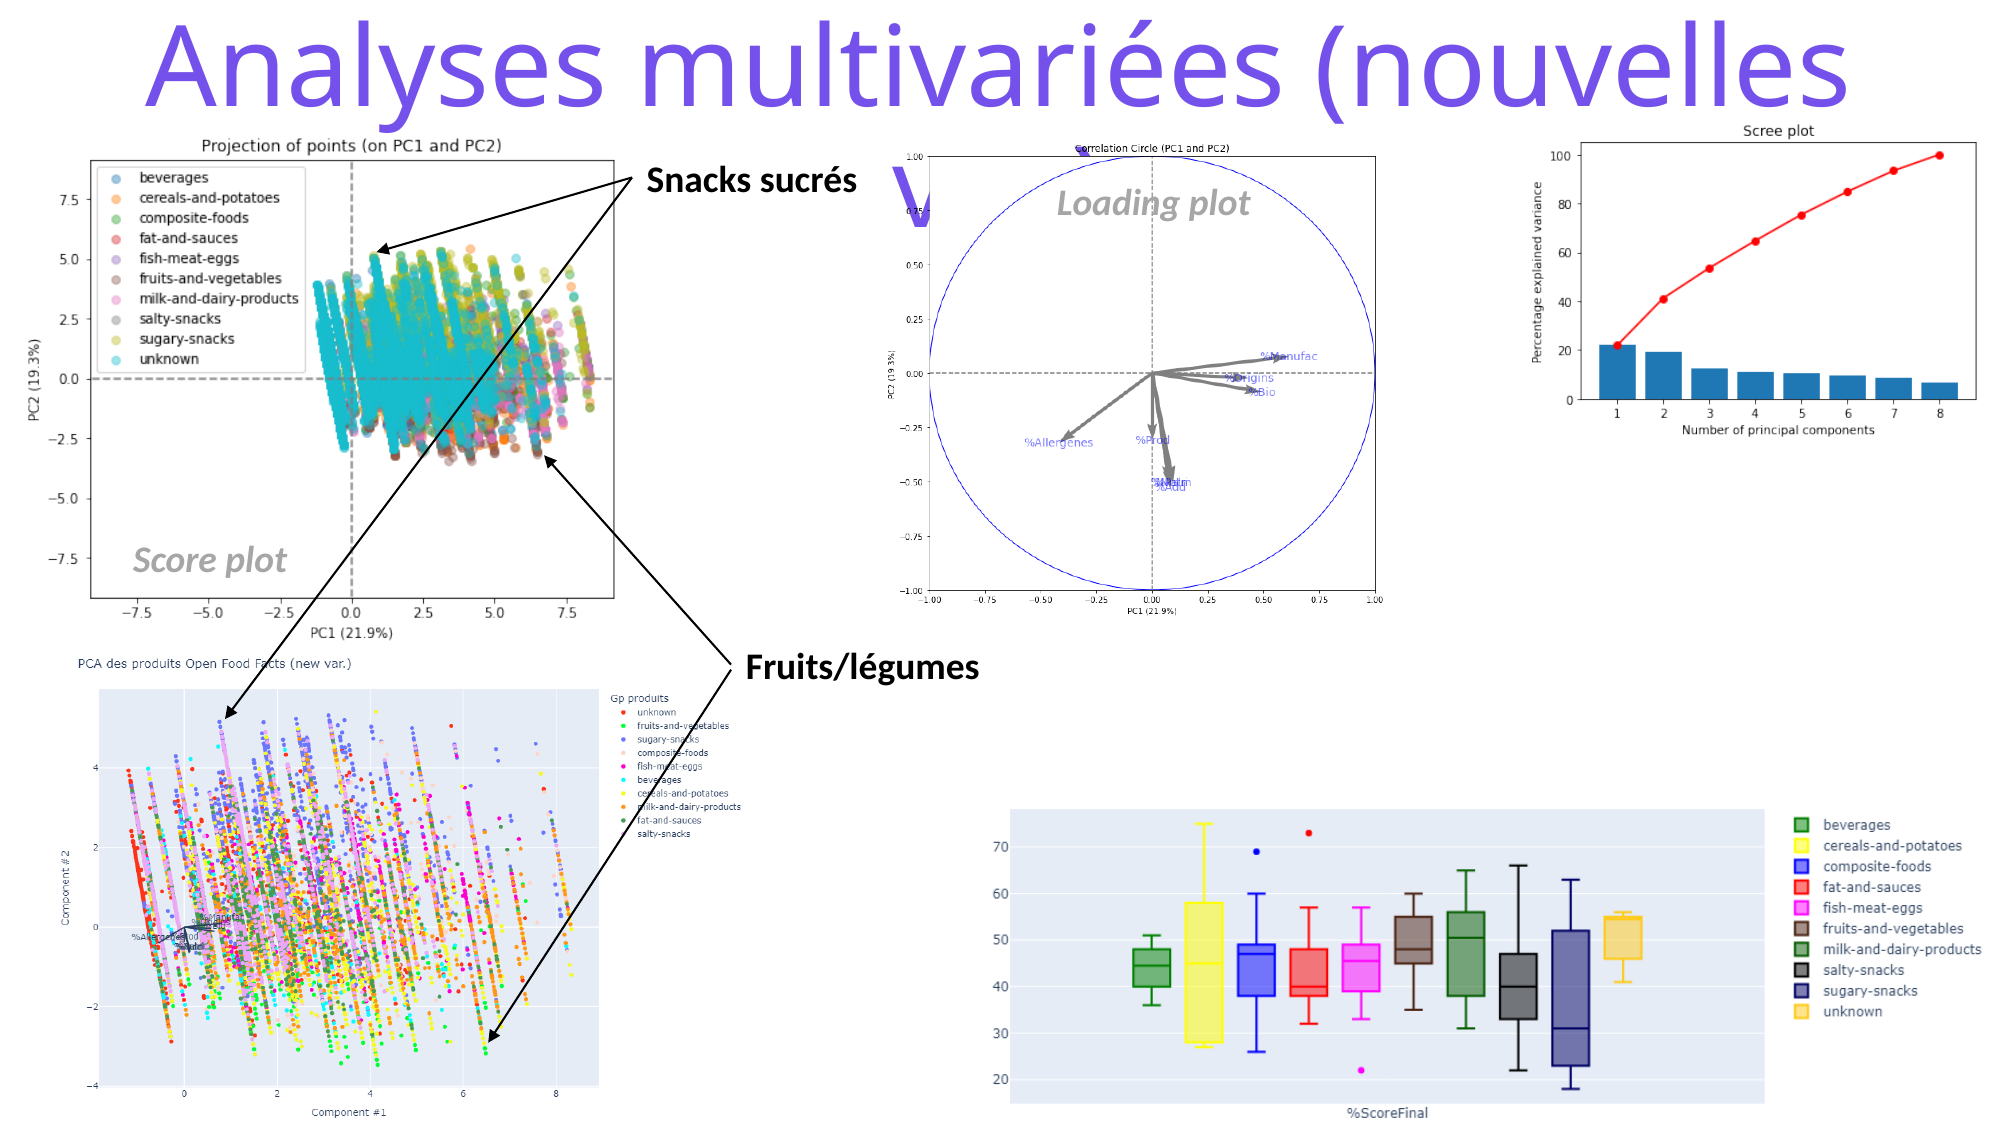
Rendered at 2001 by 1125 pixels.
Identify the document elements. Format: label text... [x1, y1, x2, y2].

text_box Analyses multivariées (nouvelles var.) [61, 1, 1938, 231]
picture [58, 656, 753, 1124]
picture [988, 796, 2000, 1124]
picture [19, 129, 623, 649]
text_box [224, 177, 632, 720]
picture [882, 138, 1389, 620]
text_box Fruits/légumes [732, 634, 1034, 695]
text_box Snacks sucrés [631, 147, 882, 208]
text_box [632, 455, 732, 666]
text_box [488, 669, 731, 1043]
picture [1525, 116, 1984, 444]
